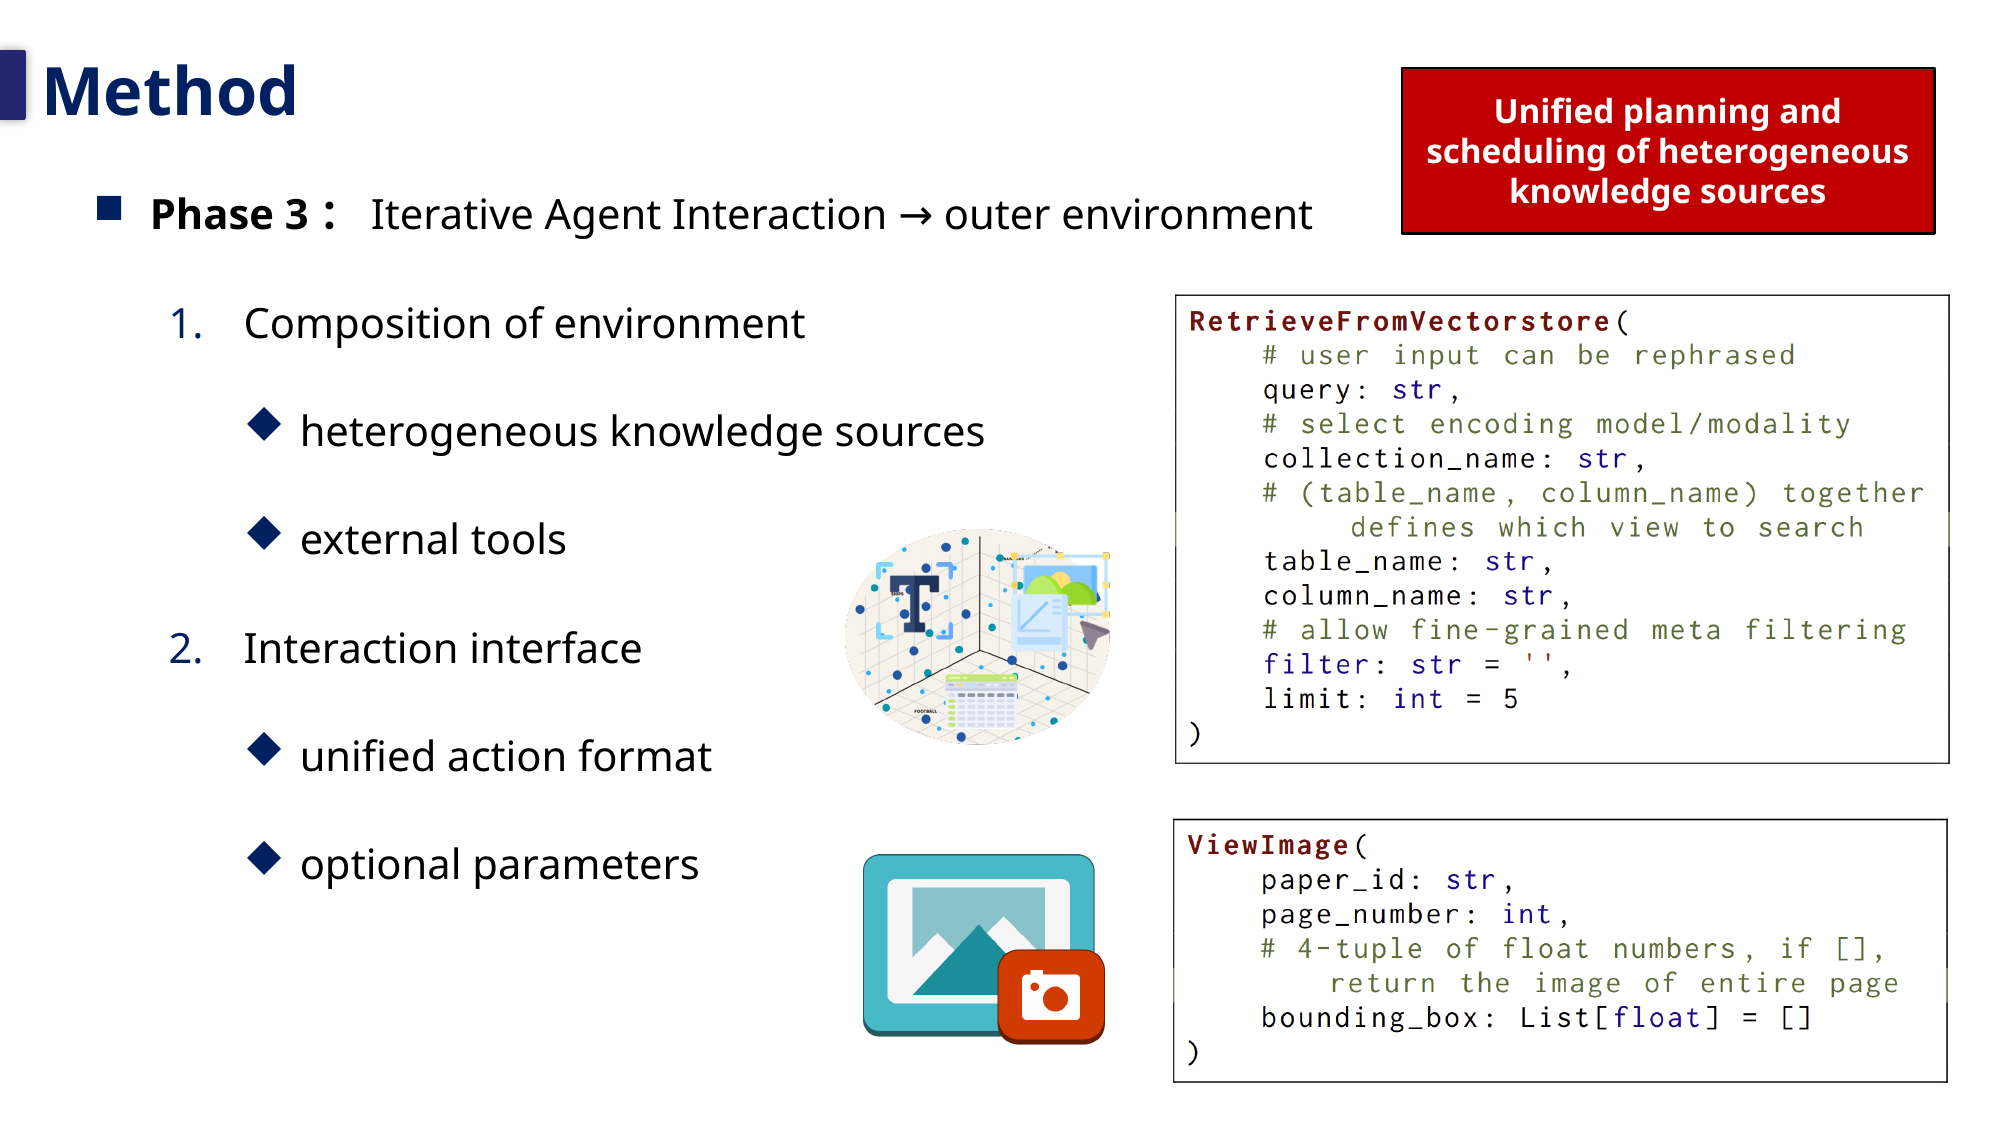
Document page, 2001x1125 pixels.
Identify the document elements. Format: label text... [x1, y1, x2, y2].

text_box Phase 3：Iterative Agent Interaction → outer environment Composition of environment heterogeneous knowledge sources external tools Interaction interface unified action format optional parameters [78, 199, 1367, 929]
text_box Unified planning and scheduling of heterogeneous knowledge sources [1400, 65, 1937, 236]
picture [1163, 810, 1957, 1096]
picture [1165, 285, 1957, 774]
title Method [25, 0, 1969, 199]
picture [845, 529, 1111, 746]
picture [845, 844, 1111, 1062]
